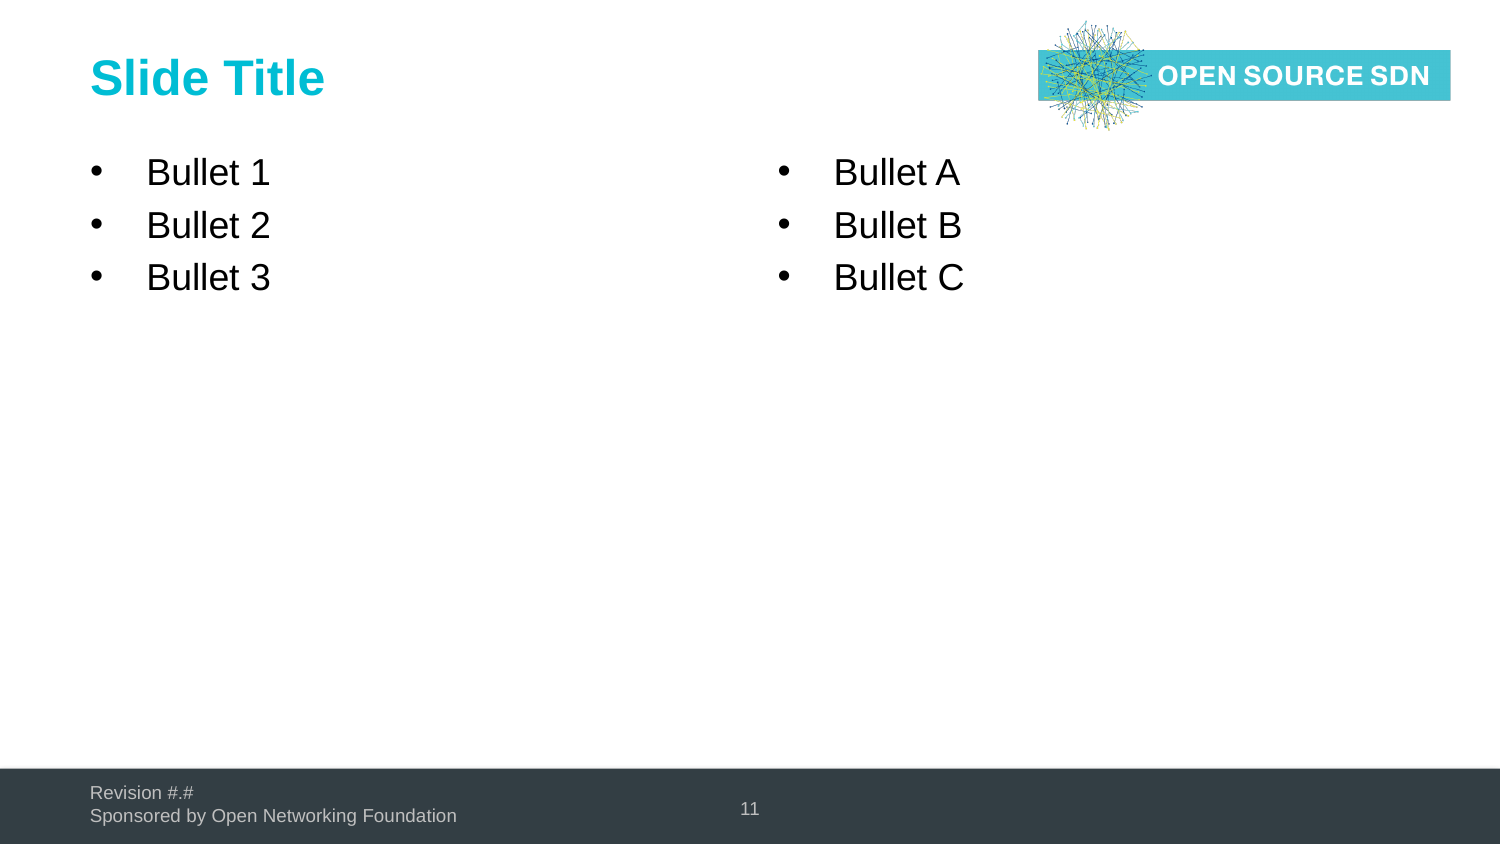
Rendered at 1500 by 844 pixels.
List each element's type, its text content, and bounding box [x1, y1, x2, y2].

title Slide Title [75, 37, 1030, 113]
picture [988, 0, 1500, 148]
list Bullet A Bullet B Bullet C [762, 140, 1425, 749]
list Bullet 1 Bullet 2 Bullet 3 [75, 140, 738, 749]
slide_number 11 [575, 782, 925, 827]
